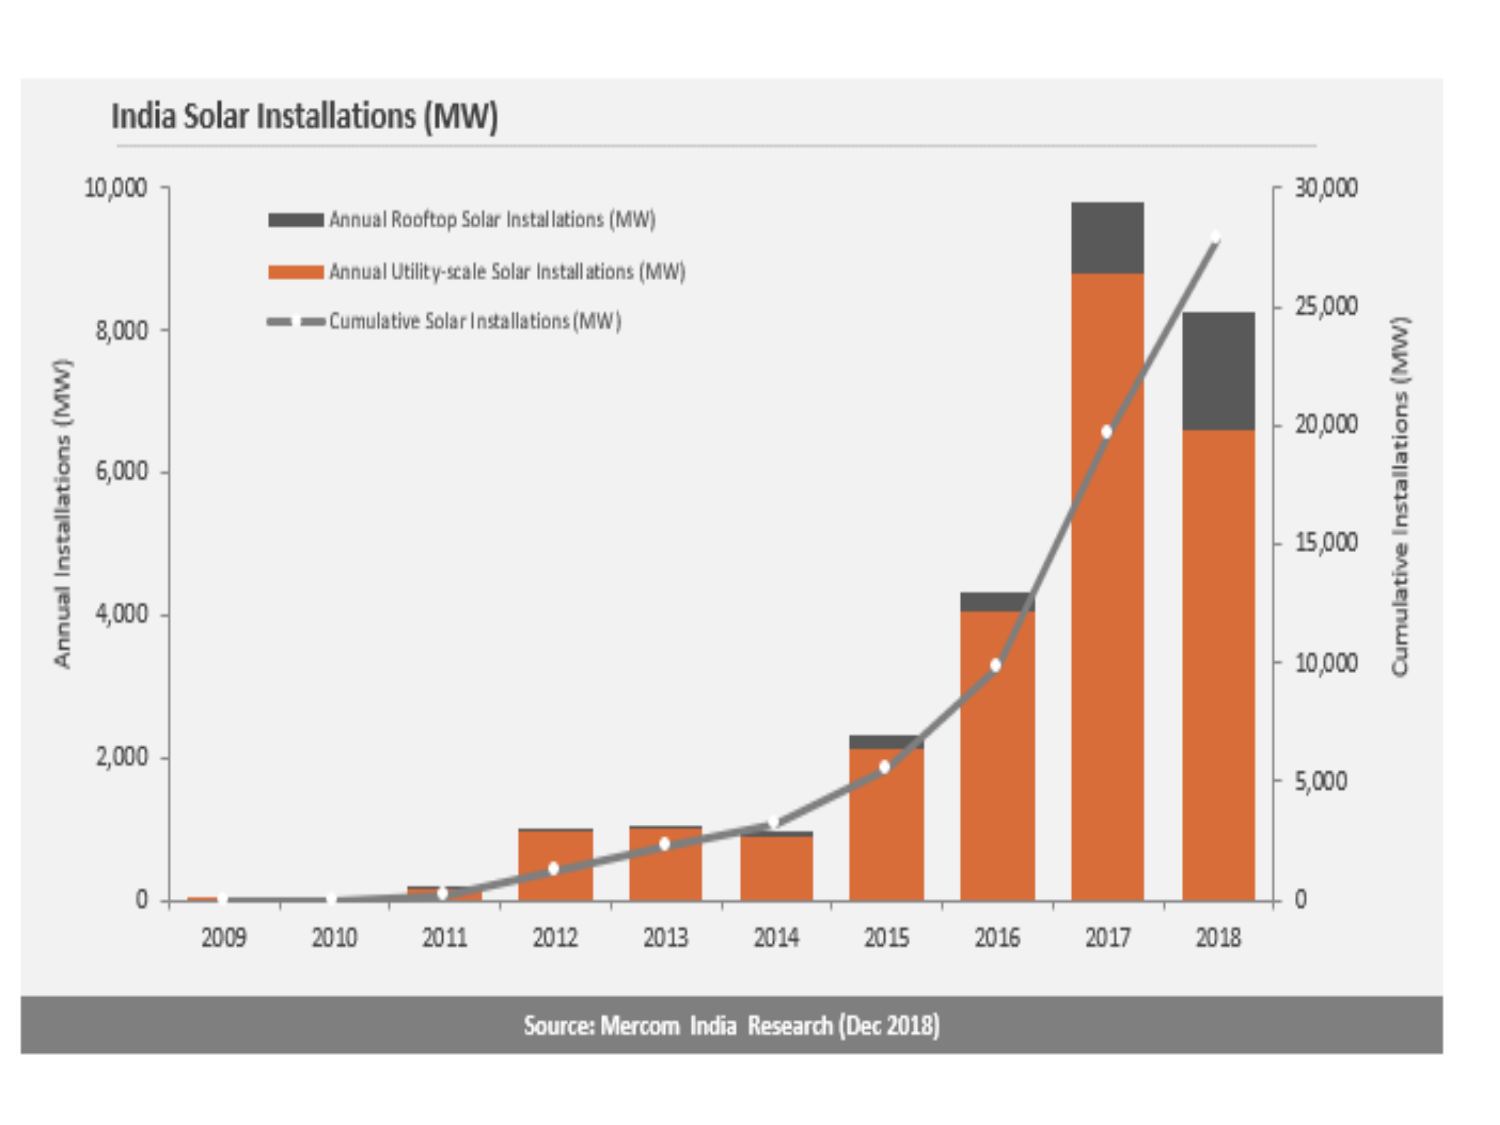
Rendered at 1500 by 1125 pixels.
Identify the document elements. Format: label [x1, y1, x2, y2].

picture [14, 74, 1451, 1063]
